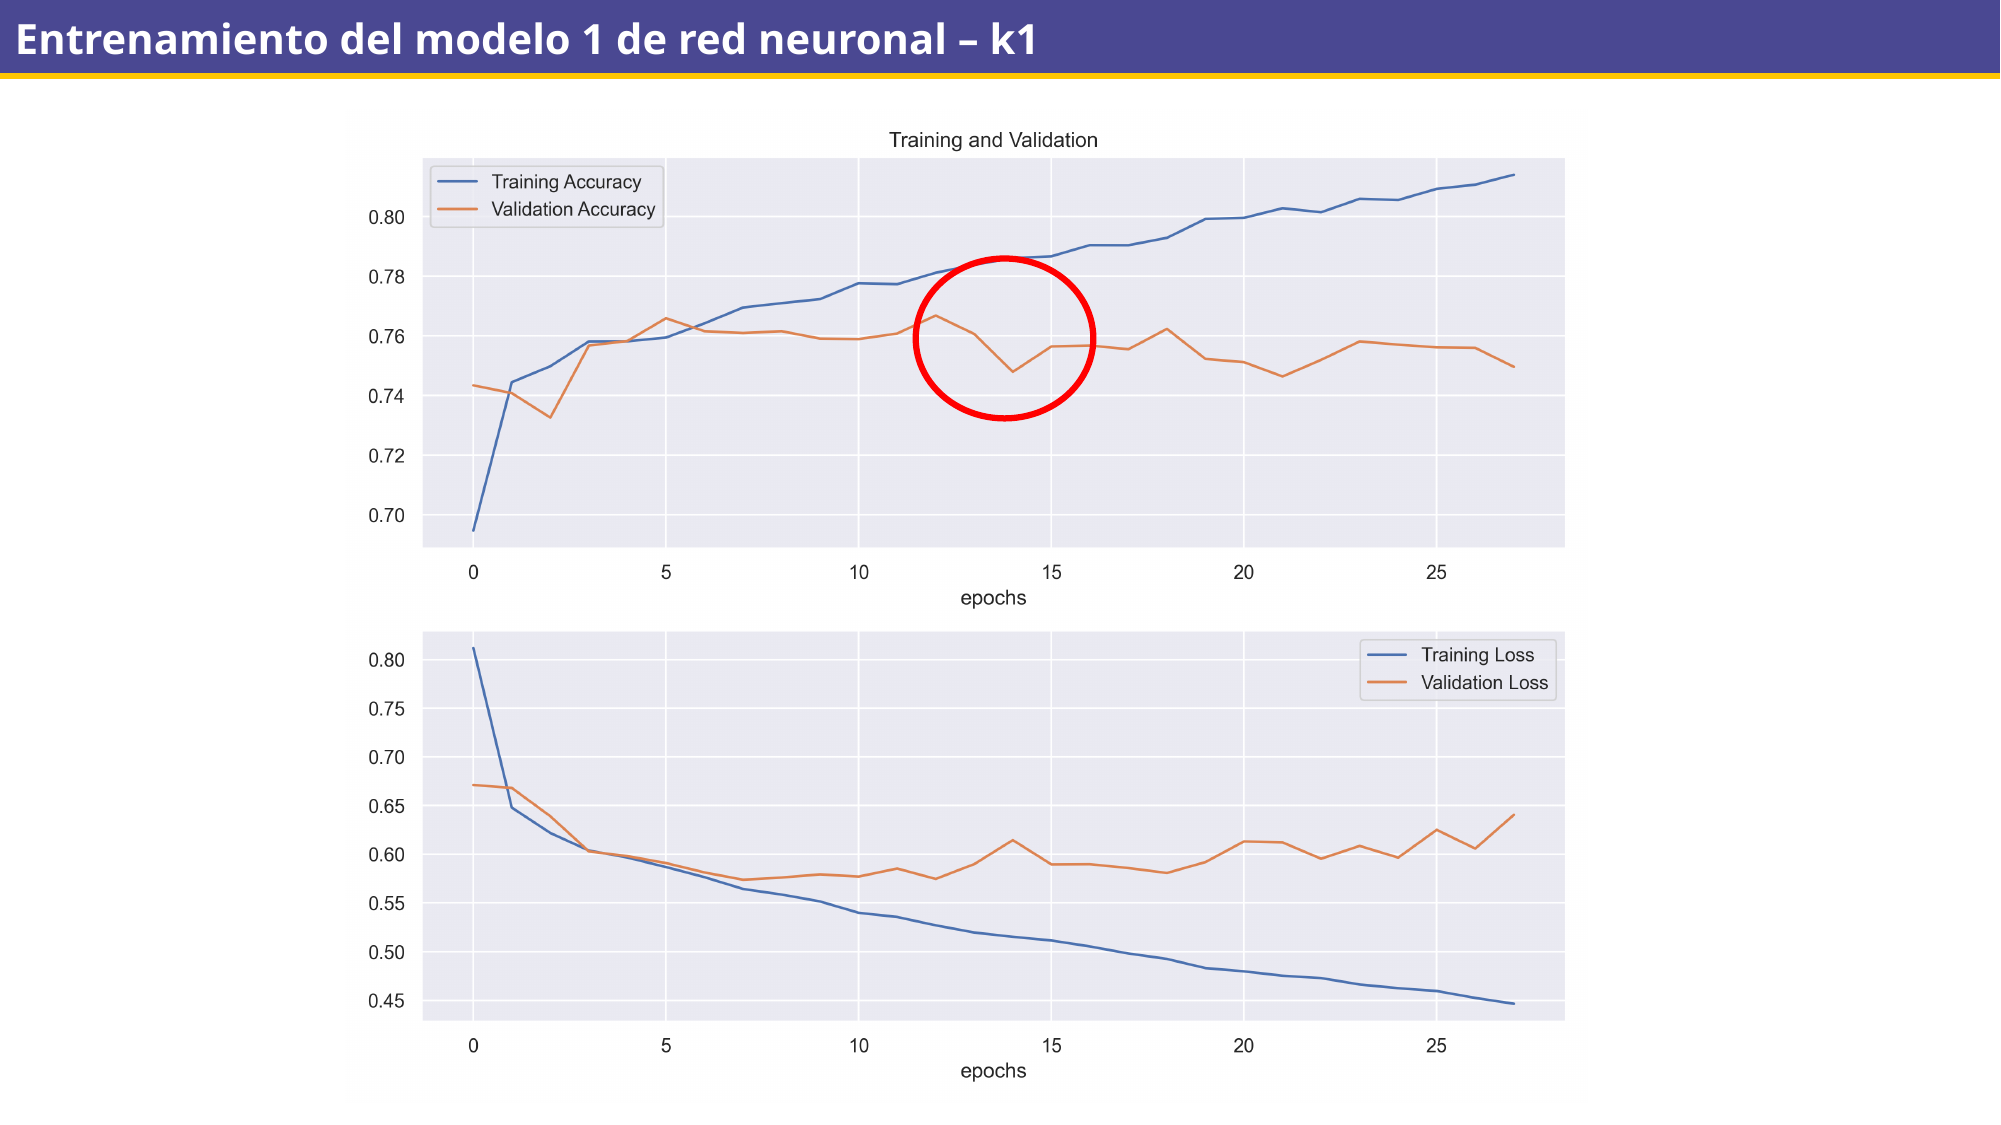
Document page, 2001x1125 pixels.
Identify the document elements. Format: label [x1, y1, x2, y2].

picture [345, 109, 1588, 1104]
text_box [0, 0, 2000, 76]
